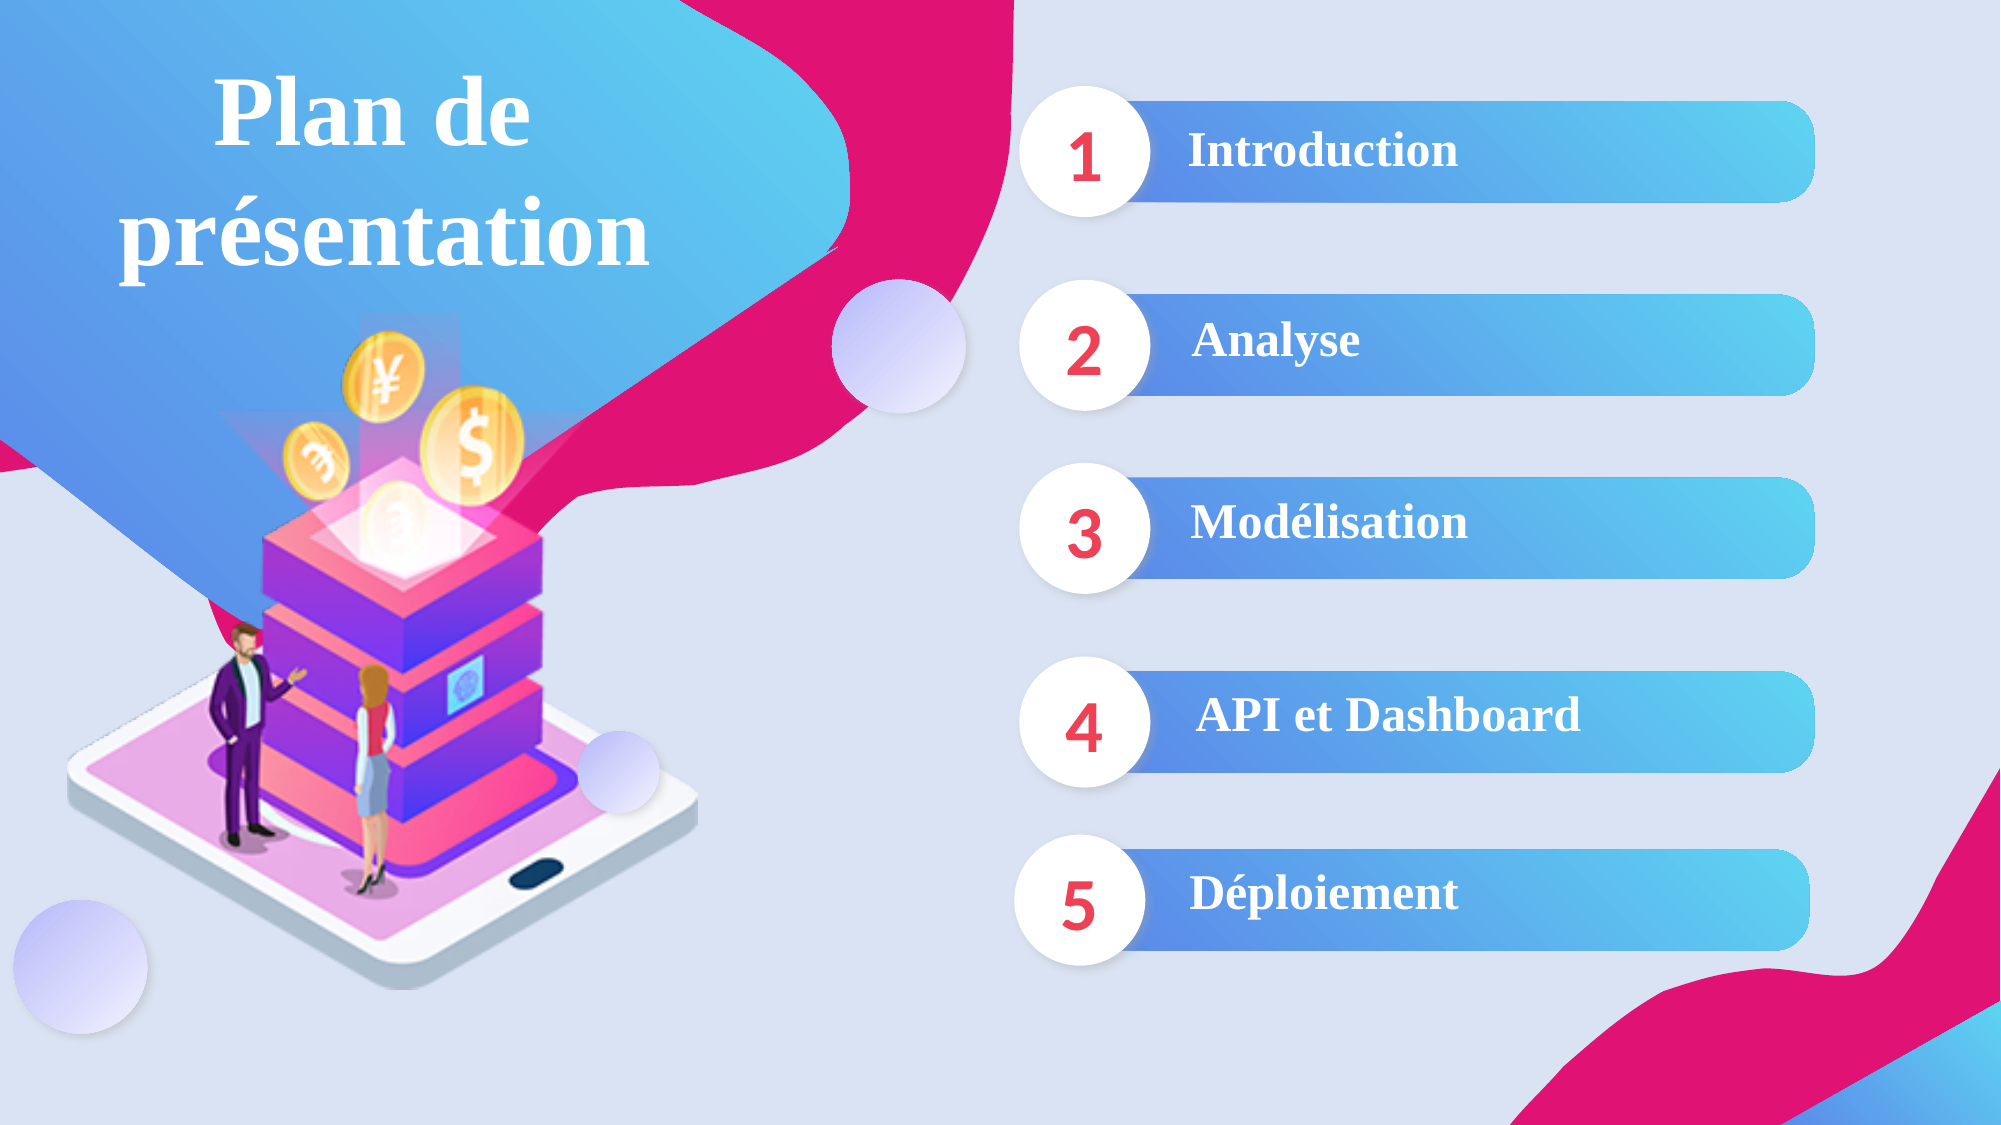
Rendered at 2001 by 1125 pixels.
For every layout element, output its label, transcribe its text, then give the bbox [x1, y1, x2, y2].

text_box 2 [1018, 278, 1128, 412]
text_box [1078, 849, 1810, 951]
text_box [1083, 294, 1815, 396]
text_box [1778, 1000, 2000, 1125]
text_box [1083, 477, 1815, 579]
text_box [1083, 101, 1815, 203]
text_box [1083, 671, 1815, 773]
picture [67, 311, 698, 990]
text_box [0, 0, 852, 491]
text_box 4 [1018, 655, 1128, 789]
text_box [12, 900, 145, 1035]
text_box [0, 442, 37, 474]
text_box 1 [1018, 84, 1129, 219]
text_box [830, 278, 967, 415]
text_box 5 [1013, 833, 1123, 967]
text_box Plan de présentation [103, 38, 667, 294]
text_box 3 [1018, 461, 1128, 595]
text_box [682, 0, 1016, 486]
text_box [1508, 766, 2000, 1125]
